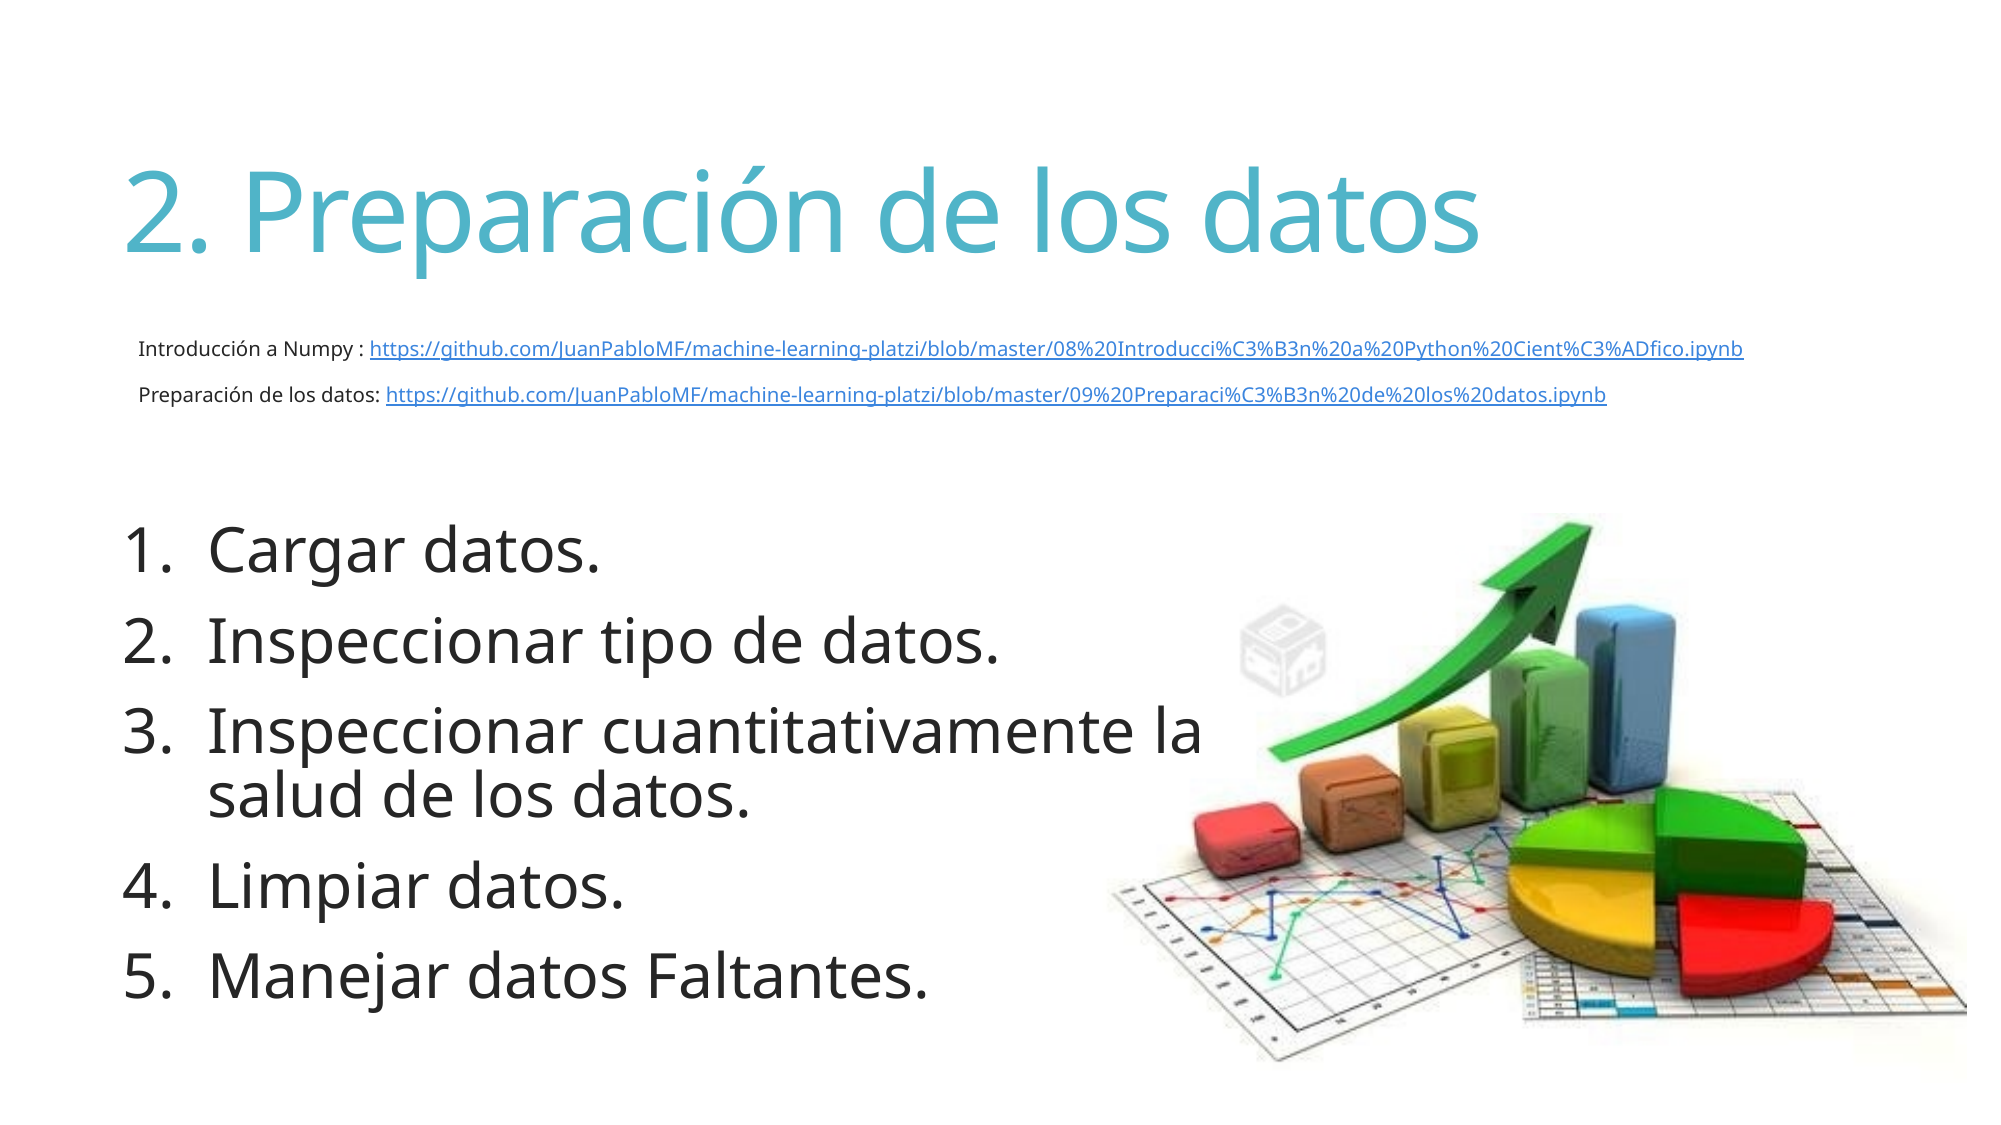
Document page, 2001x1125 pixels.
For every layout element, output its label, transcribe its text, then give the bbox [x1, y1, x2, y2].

text_box Cargar datos. Inspeccionar tipo de datos. Inspeccionar cuantitativamente la salud de los datos. Limpiar datos. Manejar datos Faltantes. [107, 513, 1058, 1045]
title 2. Preparación de los datos [107, 81, 1875, 354]
picture [1058, 513, 1968, 1083]
list Introducción a Numpy : https://github.com/JuanPabloMF/machine-learning-platzi/blob/master/08%20Introducci%C3%B3n%20a%20Python%20Cient%C3%ADfico.ipynb Preparación de los datos: https://github.com/JuanPabloMF/machine-learning-platzi/blob/master/09%20Preparaci%C3%B3n%20de%20los%20datos.ipynb [111, 329, 1843, 443]
